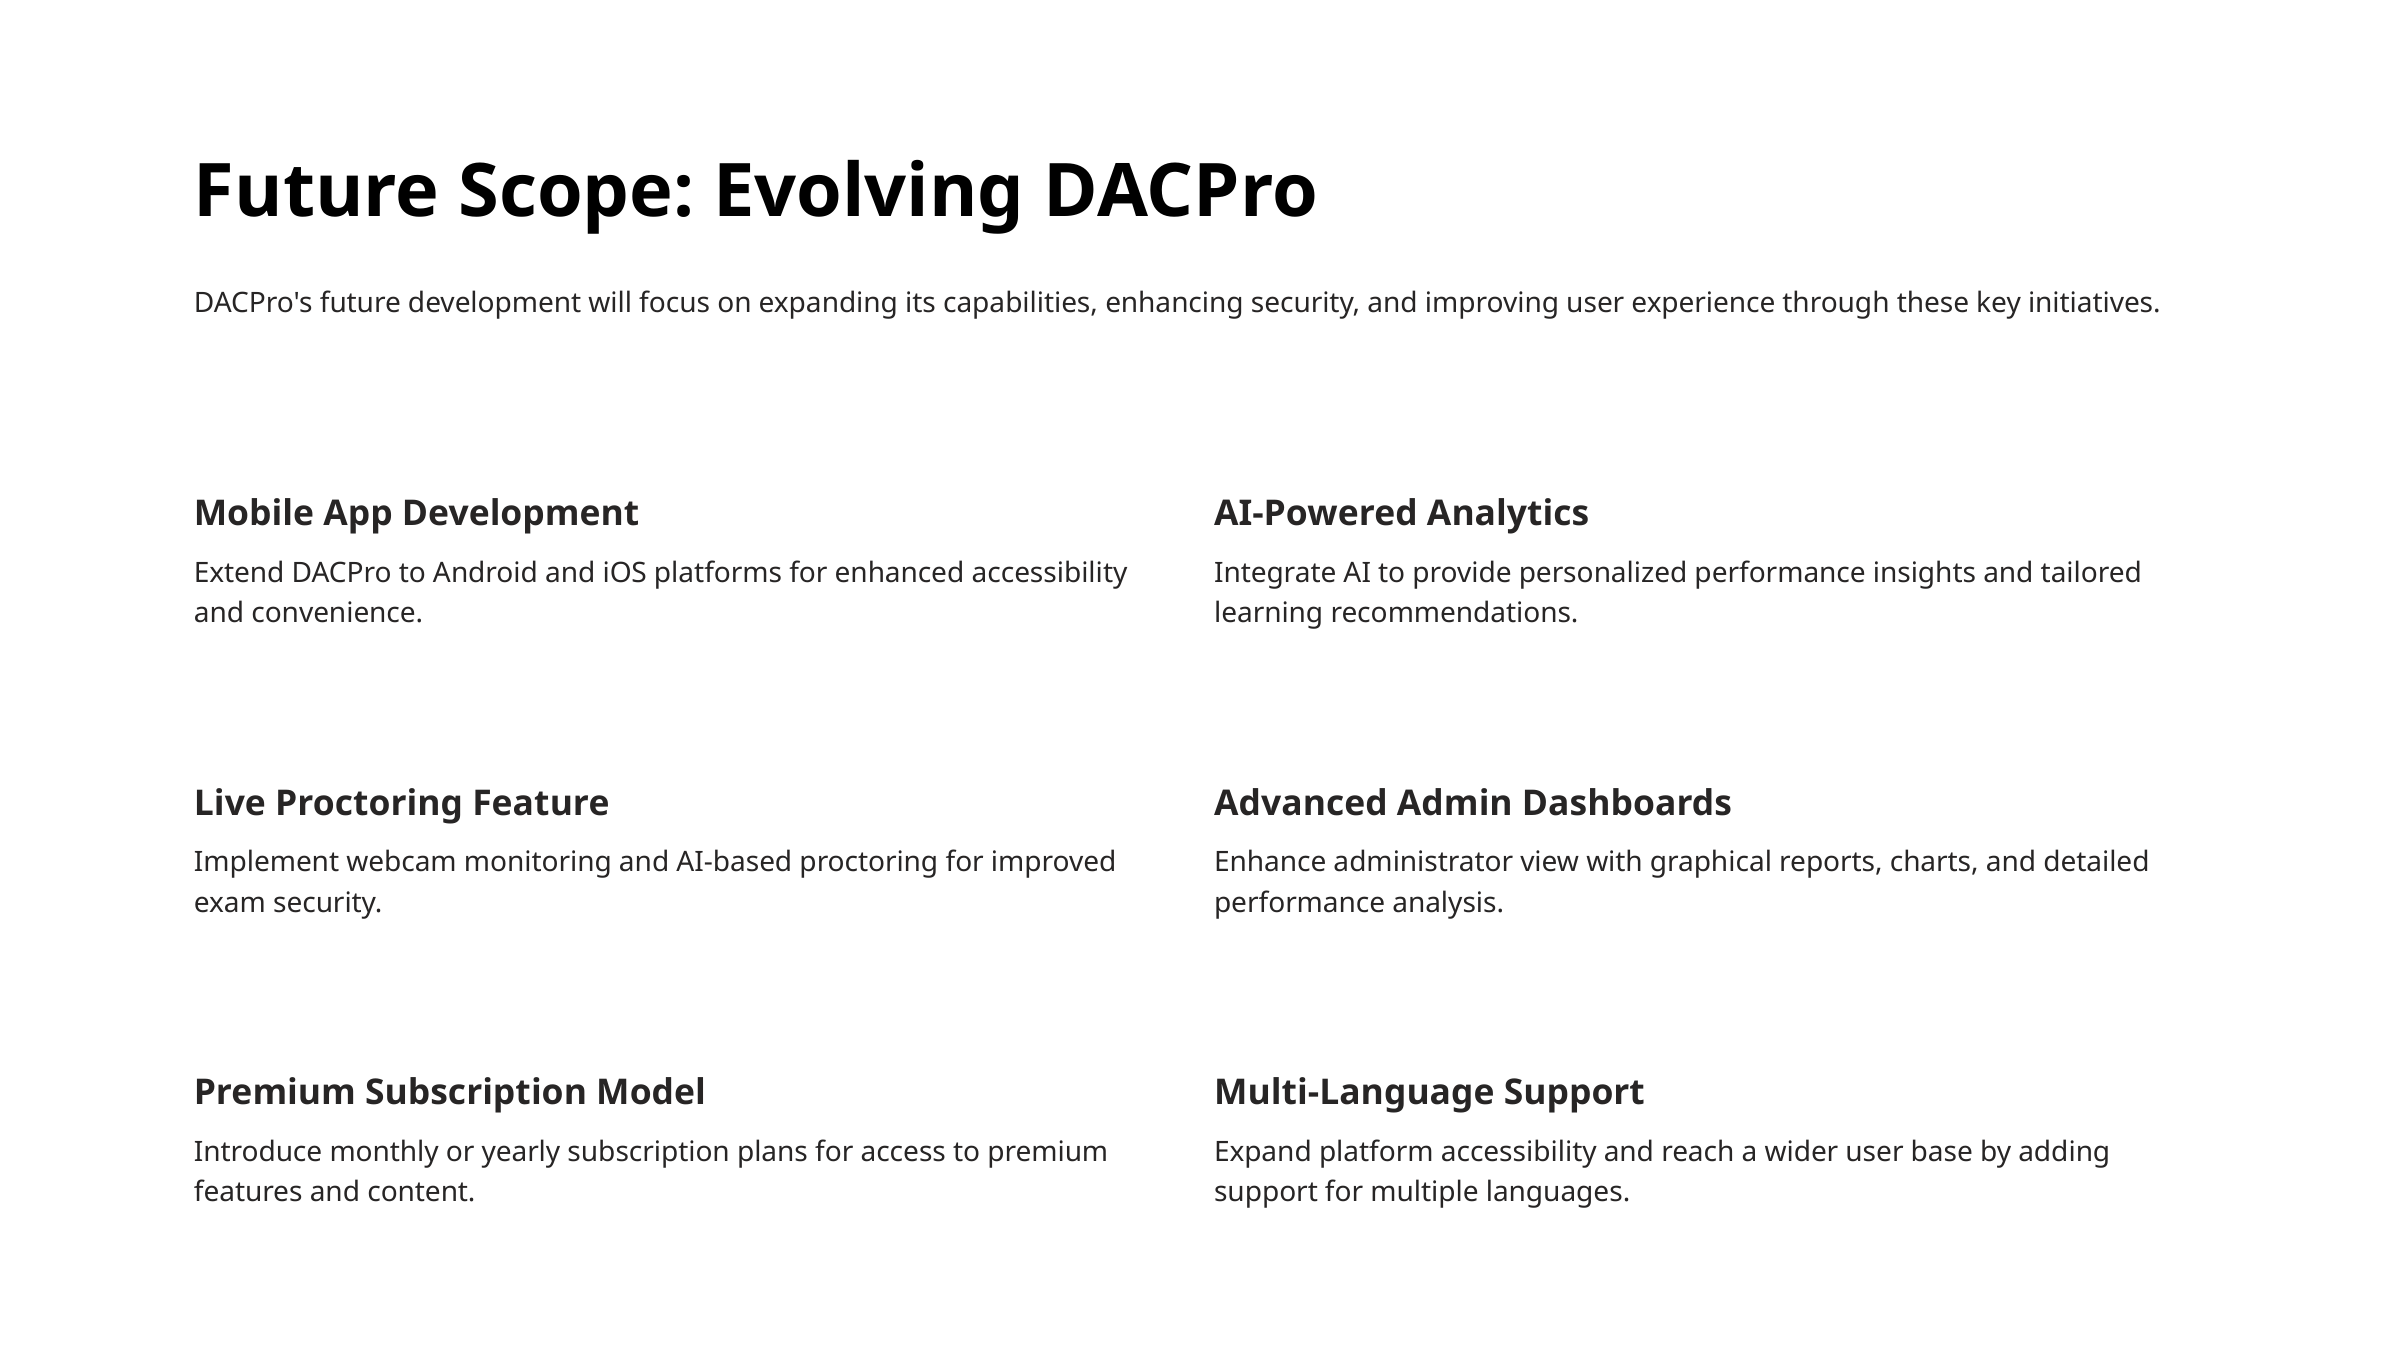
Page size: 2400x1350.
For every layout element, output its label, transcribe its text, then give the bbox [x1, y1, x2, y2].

text_box Enhance administrator view with graphical reports, charts, and detailed performance analysis. [1214, 836, 2207, 920]
text_box Implement webcam monitoring and AI-based proctoring for improved exam security. [193, 836, 1186, 920]
text_box Future Scope: Evolving DACPro [193, 140, 1306, 232]
text_box Extend DACPro to Android and iOS platforms for enhanced accessibility and convenience. [193, 547, 1186, 631]
text_box Integrate AI to provide personalized performance insights and tailored learning recommendations. [1214, 547, 2207, 631]
text_box Live Proctoring Feature [193, 777, 608, 823]
text_box AI-Powered Analytics [1214, 487, 1603, 534]
text_box Introduce monthly or yearly subscription plans for access to premium features and content. [193, 1126, 1186, 1210]
text_box DACPro's future development will focus on expanding its capabilities, enhancing security, and improving user experience through these key initiatives. [193, 277, 2207, 361]
text_box Mobile App Development [193, 487, 642, 534]
text_box Premium Subscription Model [193, 1066, 708, 1113]
text_box Advanced Admin Dashboards [1214, 777, 1743, 823]
text_box Expand platform accessibility and reach a wider user base by adding support for multiple languages. [1214, 1126, 2207, 1210]
text_box Multi-Language Support [1214, 1066, 1650, 1113]
